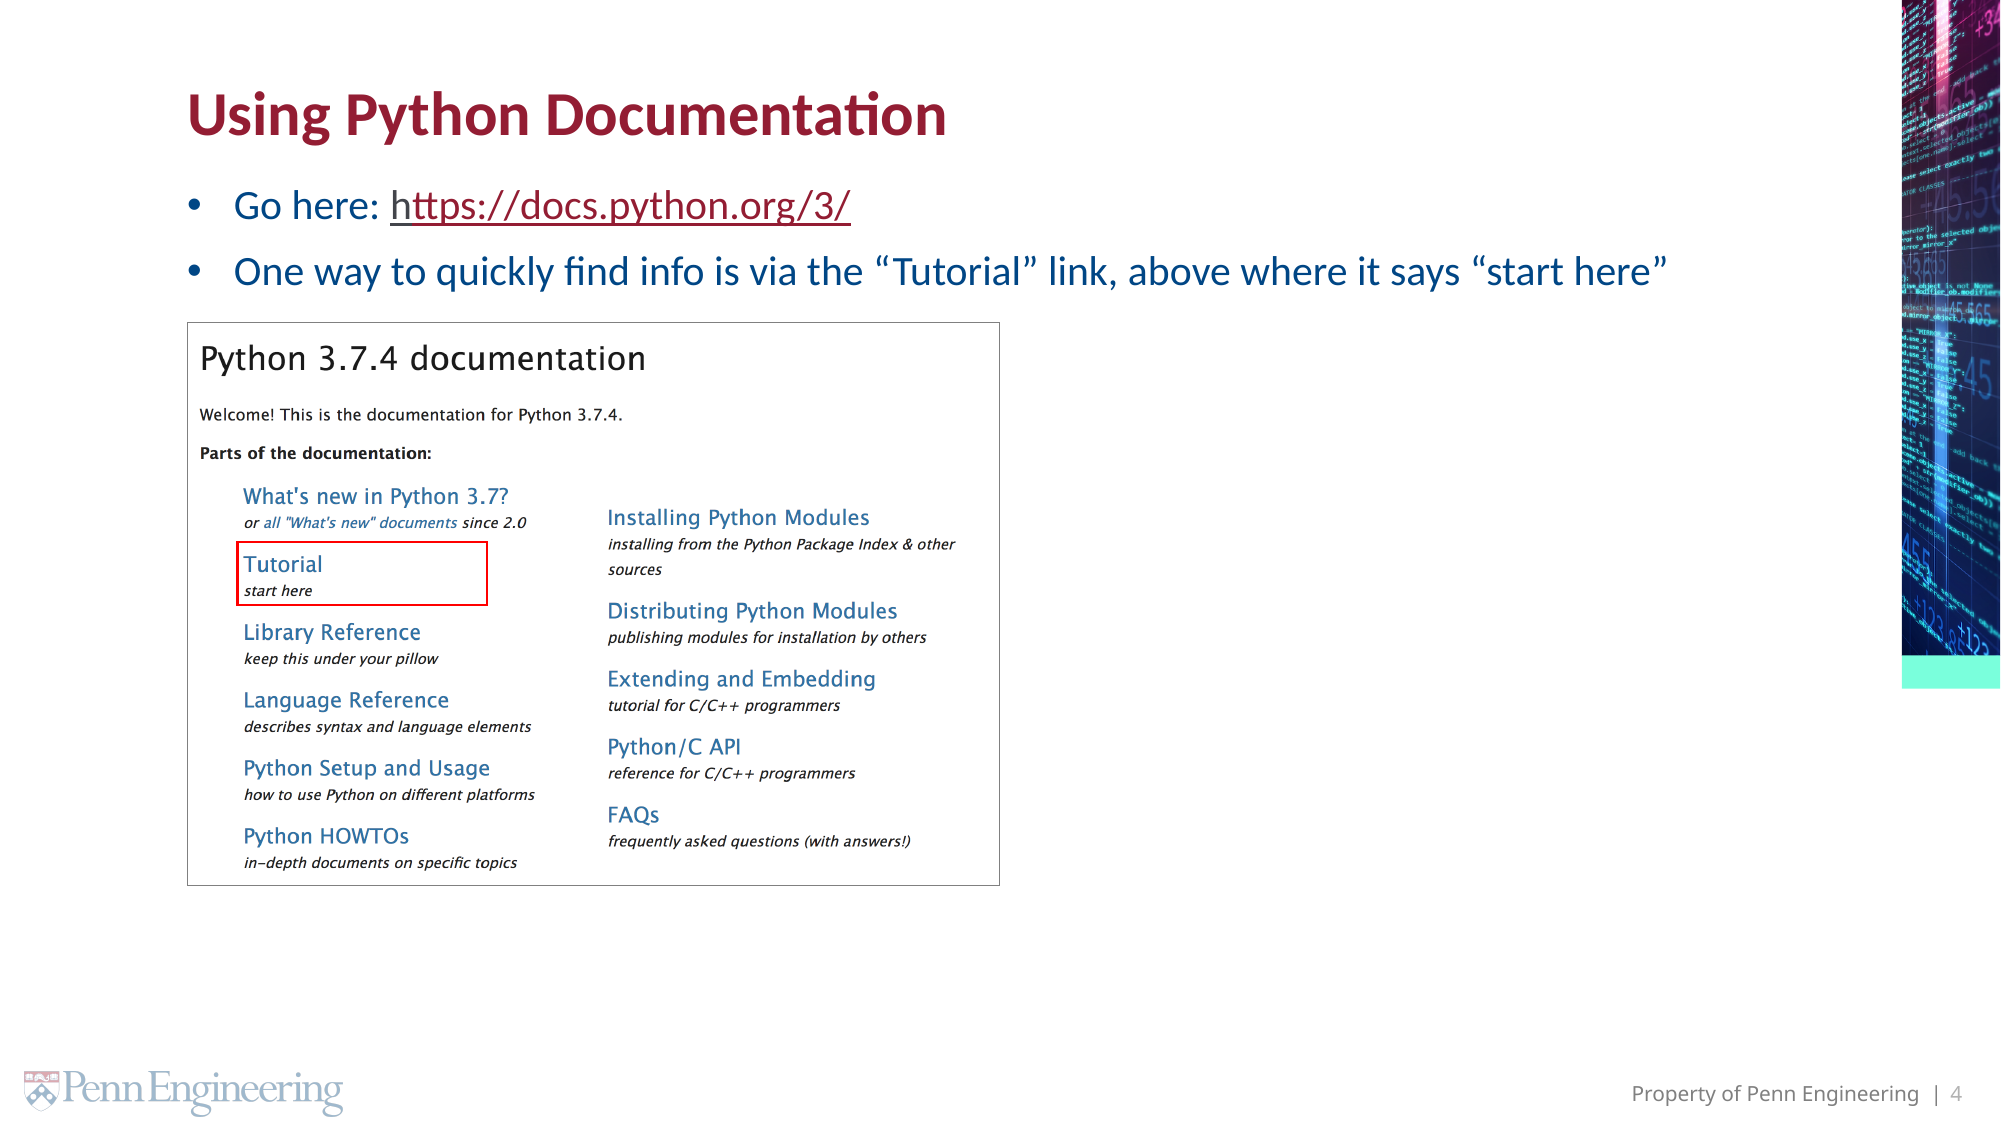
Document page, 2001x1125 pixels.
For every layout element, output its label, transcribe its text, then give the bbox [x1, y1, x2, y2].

slide_number 4 [1935, 1065, 2000, 1125]
picture [187, 322, 1000, 886]
list Go here: https://docs.python.org/3/ One way to quickly find info is via the “Tutorial” link, above where it says “start here” [187, 184, 1871, 868]
picture [1901, 0, 2001, 655]
title Using Python Documentation [187, 54, 1871, 176]
